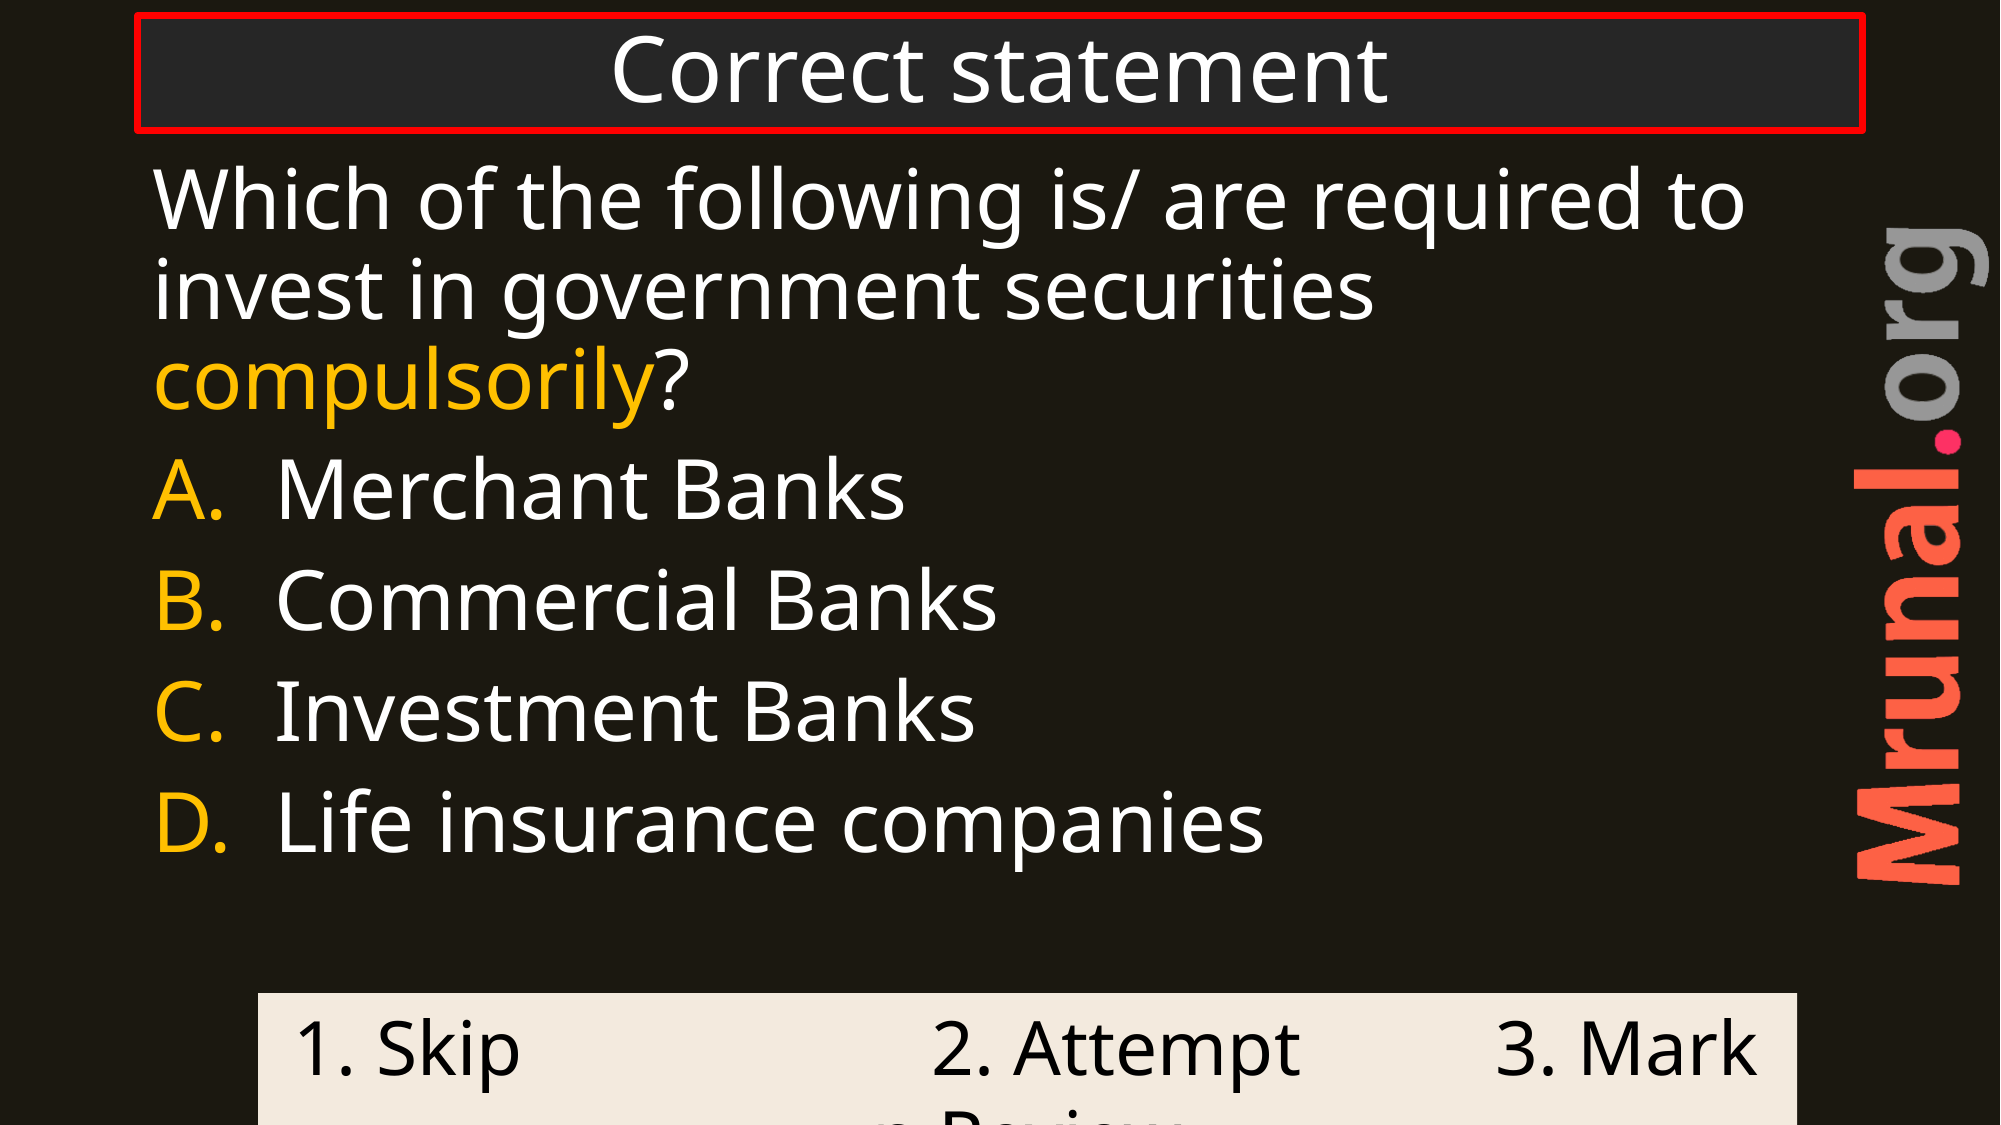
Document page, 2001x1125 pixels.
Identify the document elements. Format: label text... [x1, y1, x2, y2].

list Which of the following is/ are required to invest in government securities compulsorily? Merchant Banks Commercial Banks Investment Banks Life insurance companies [137, 149, 1863, 1014]
picture [1863, 223, 2000, 894]
title Correct statement [134, 12, 1866, 134]
